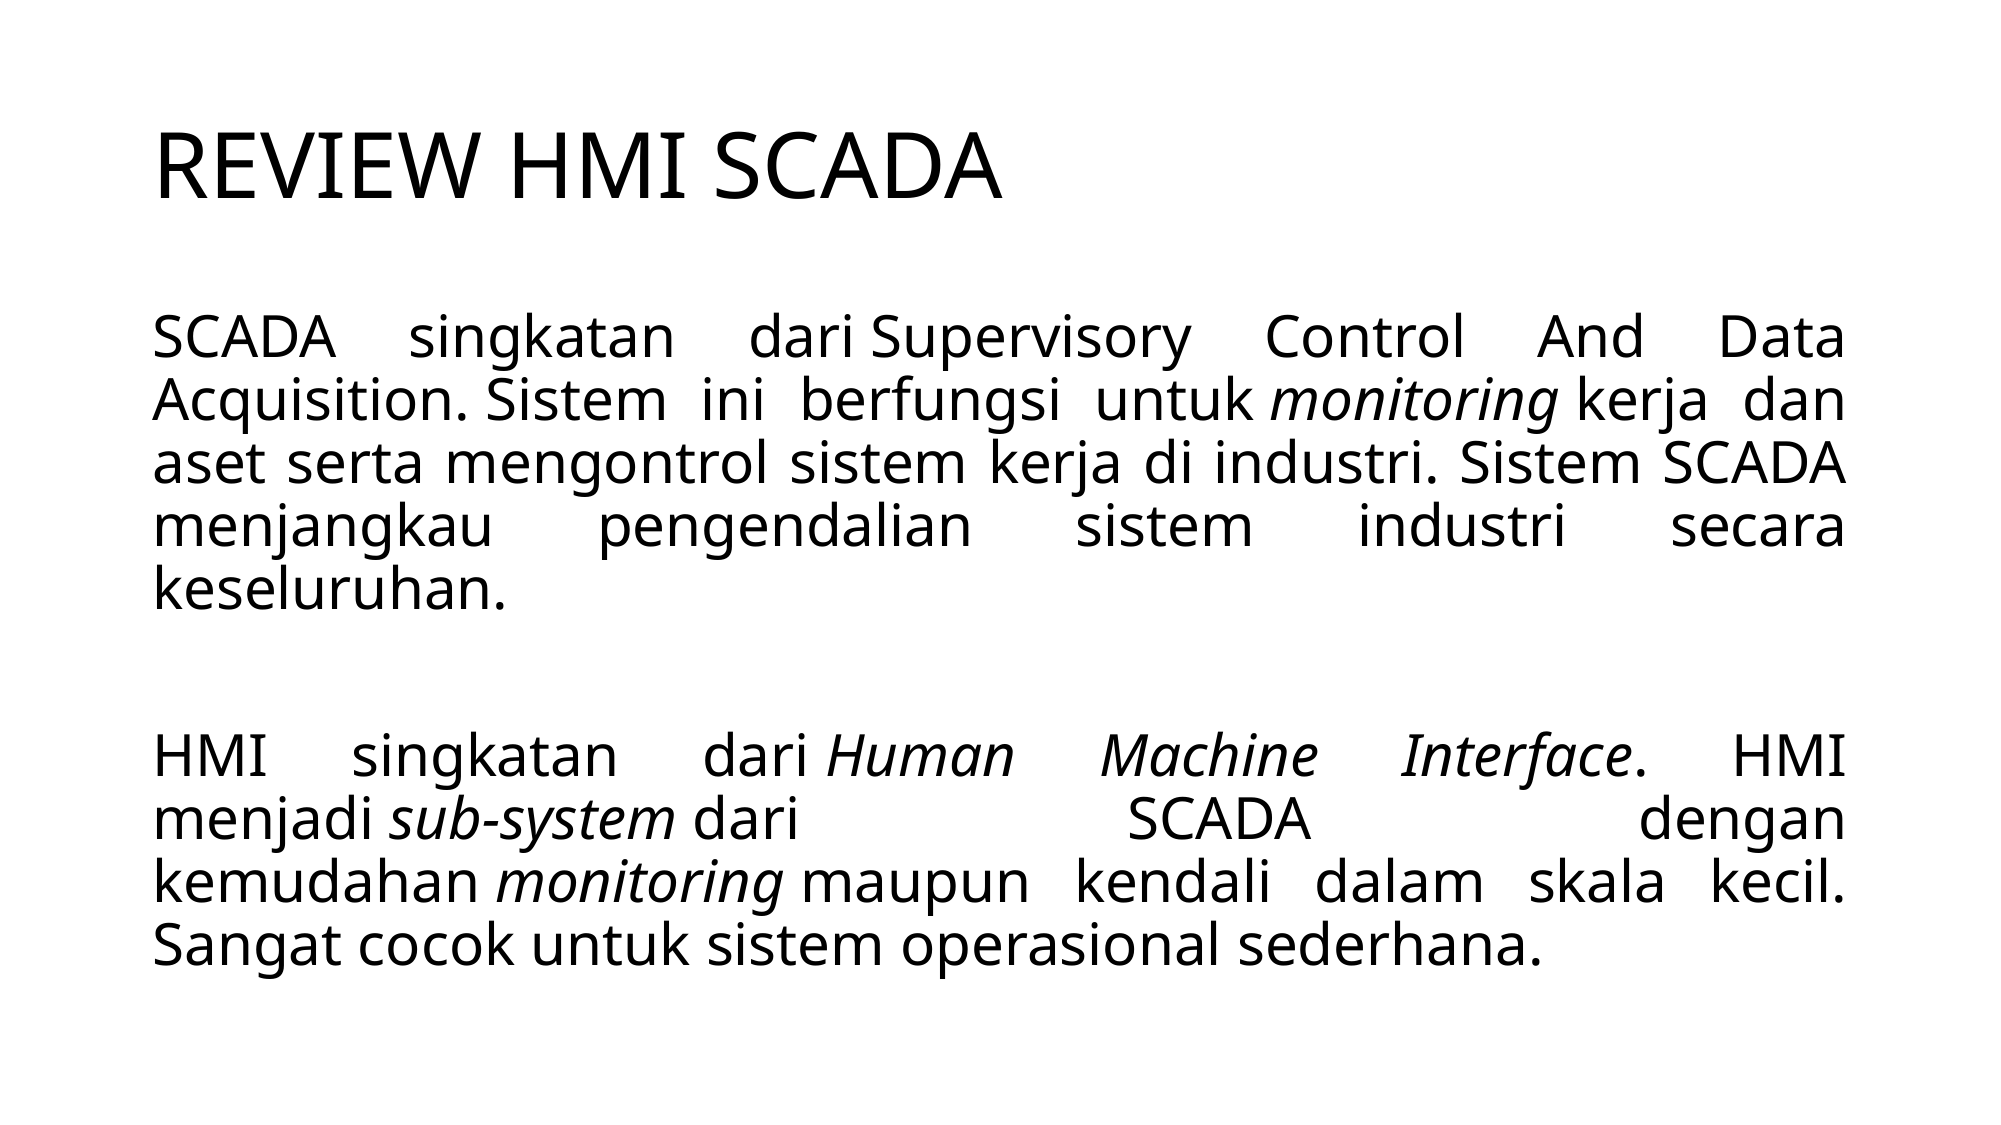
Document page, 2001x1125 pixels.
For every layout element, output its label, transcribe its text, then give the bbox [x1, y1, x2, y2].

list SCADA singkatan dari Supervisory Control And Data Acquisition. Sistem ini berfungsi untuk monitoring kerja dan aset serta mengontrol sistem kerja di industri. Sistem SCADA menjangkau pengendalian sistem industri secara keseluruhan. HMI singkatan dari Human Machine Interface. HMI menjadi sub-system dari SCADA dengan kemudahan monitoring maupun kendali dalam skala kecil. Sangat cocok untuk sistem operasional sederhana. [137, 299, 1863, 1014]
title REVIEW HMI SCADA [137, 59, 1863, 278]
